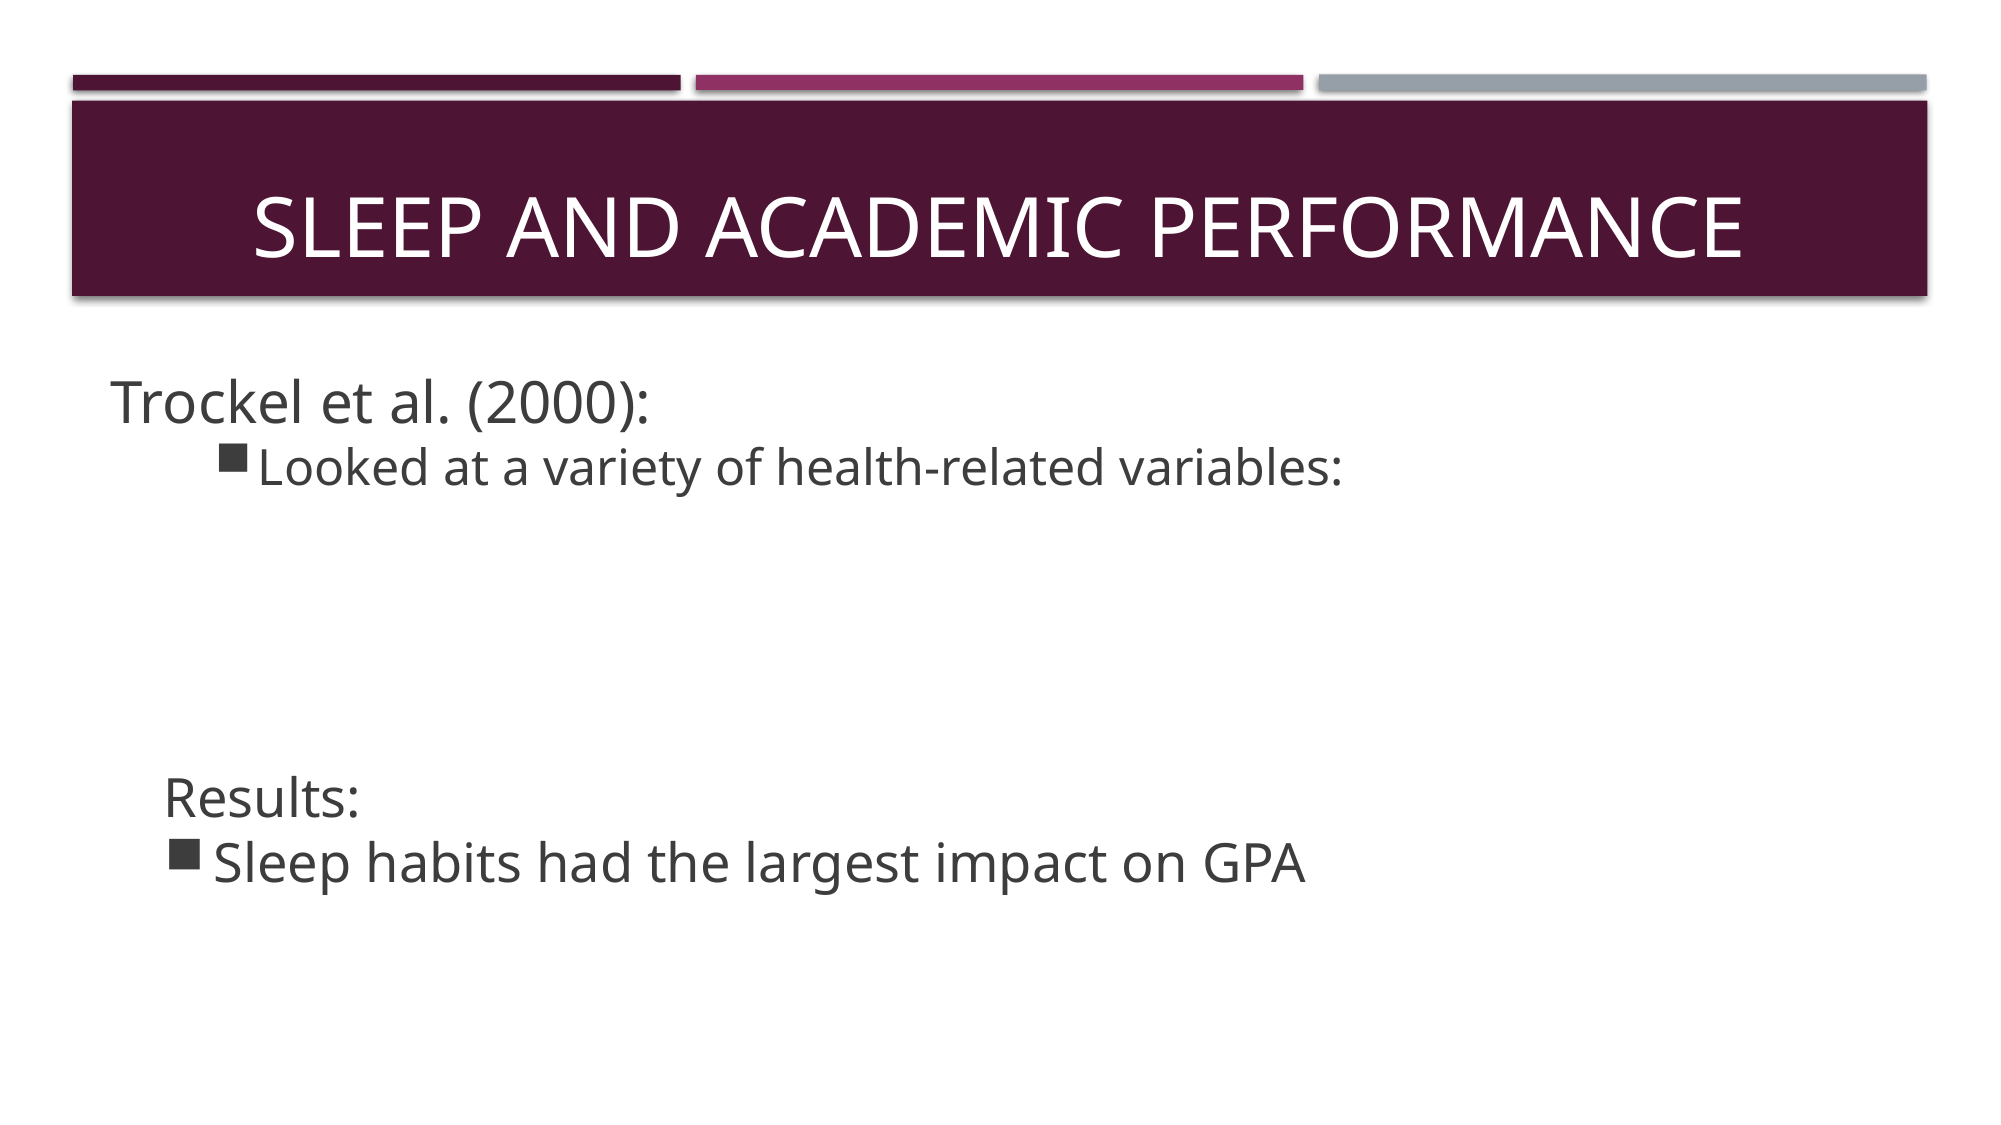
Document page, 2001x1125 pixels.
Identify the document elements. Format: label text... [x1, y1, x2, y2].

list Trockel et al. (2000): Looked at a variety of health-related variables: Results: Sleep habits had the largest impact on GPA [95, 357, 1905, 962]
title SleeP and Academic Performance [95, 115, 1905, 282]
